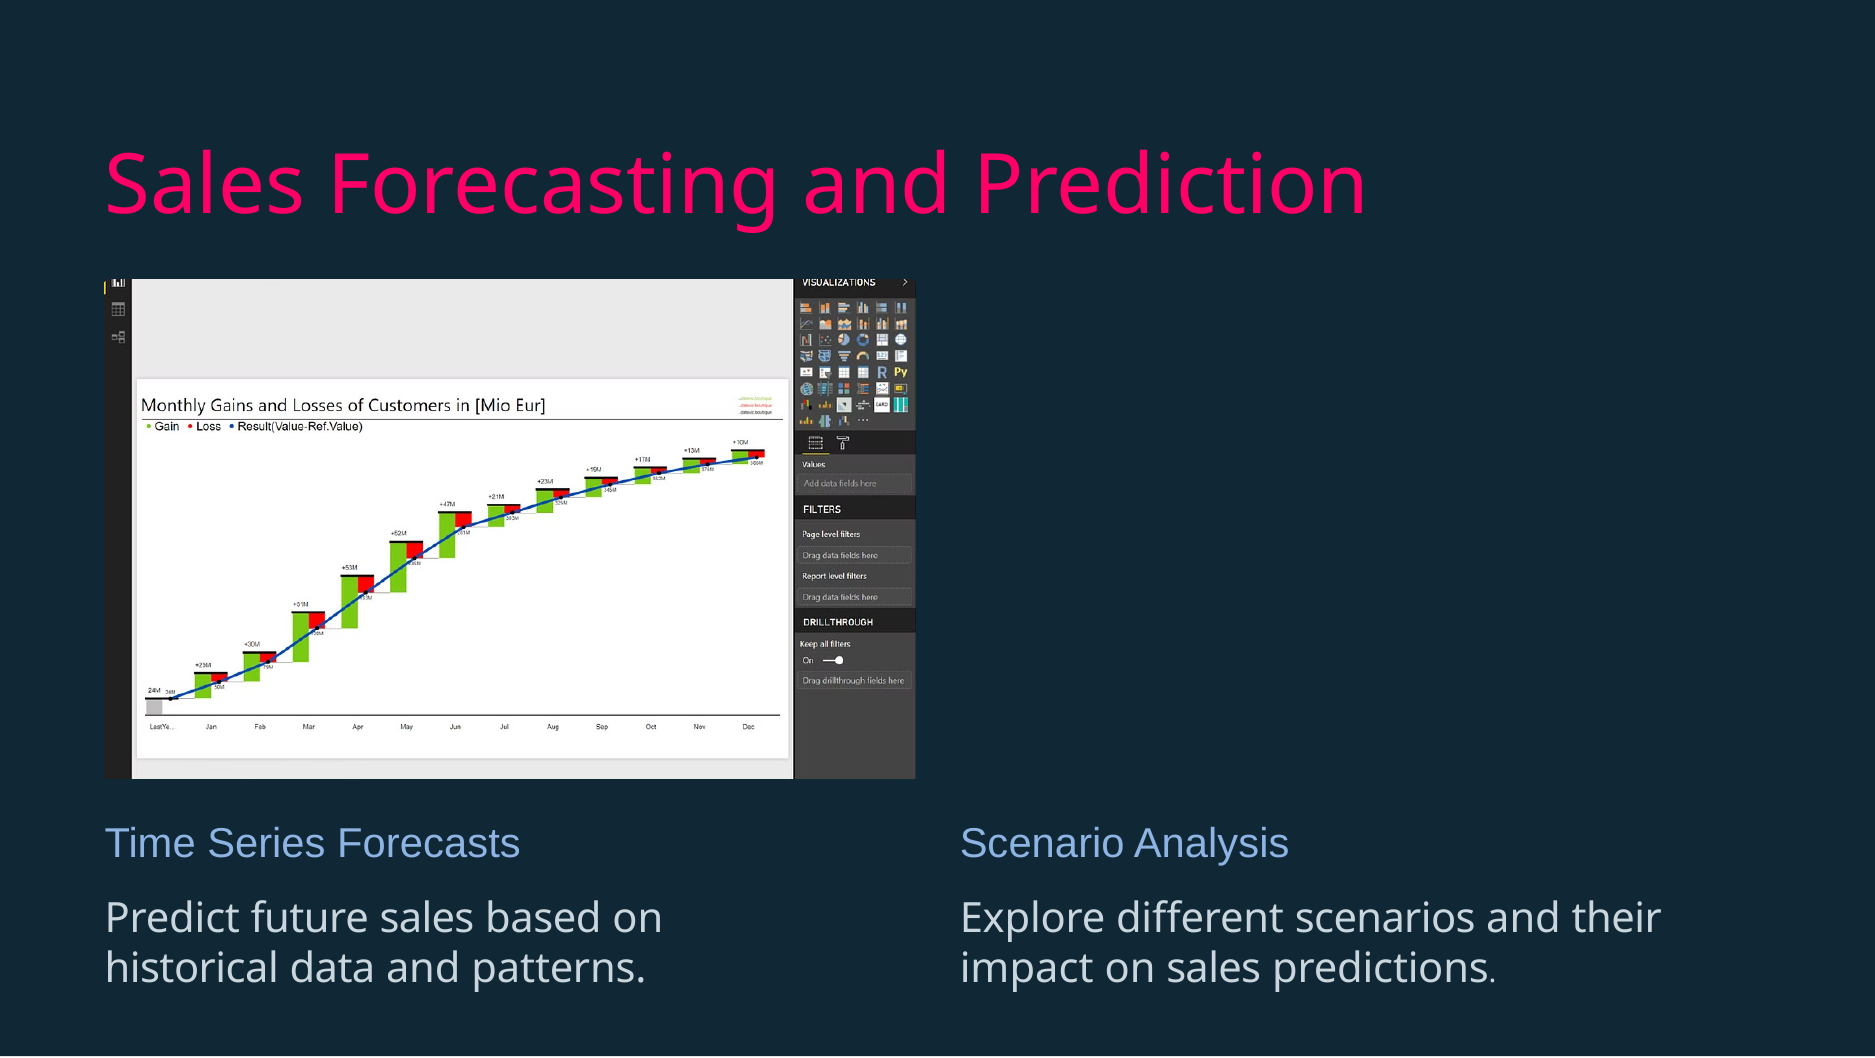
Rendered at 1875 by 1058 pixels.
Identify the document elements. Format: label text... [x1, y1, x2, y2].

title Sales Forecasting and Prediction [102, 127, 1491, 307]
text_box Scenario Analysis Explore different scenarios and their impact on sales predictions. [957, 812, 1768, 991]
picture [104, 277, 916, 779]
text_box Time Series Forecasts Predict future sales based on historical data and patterns. [102, 812, 819, 991]
